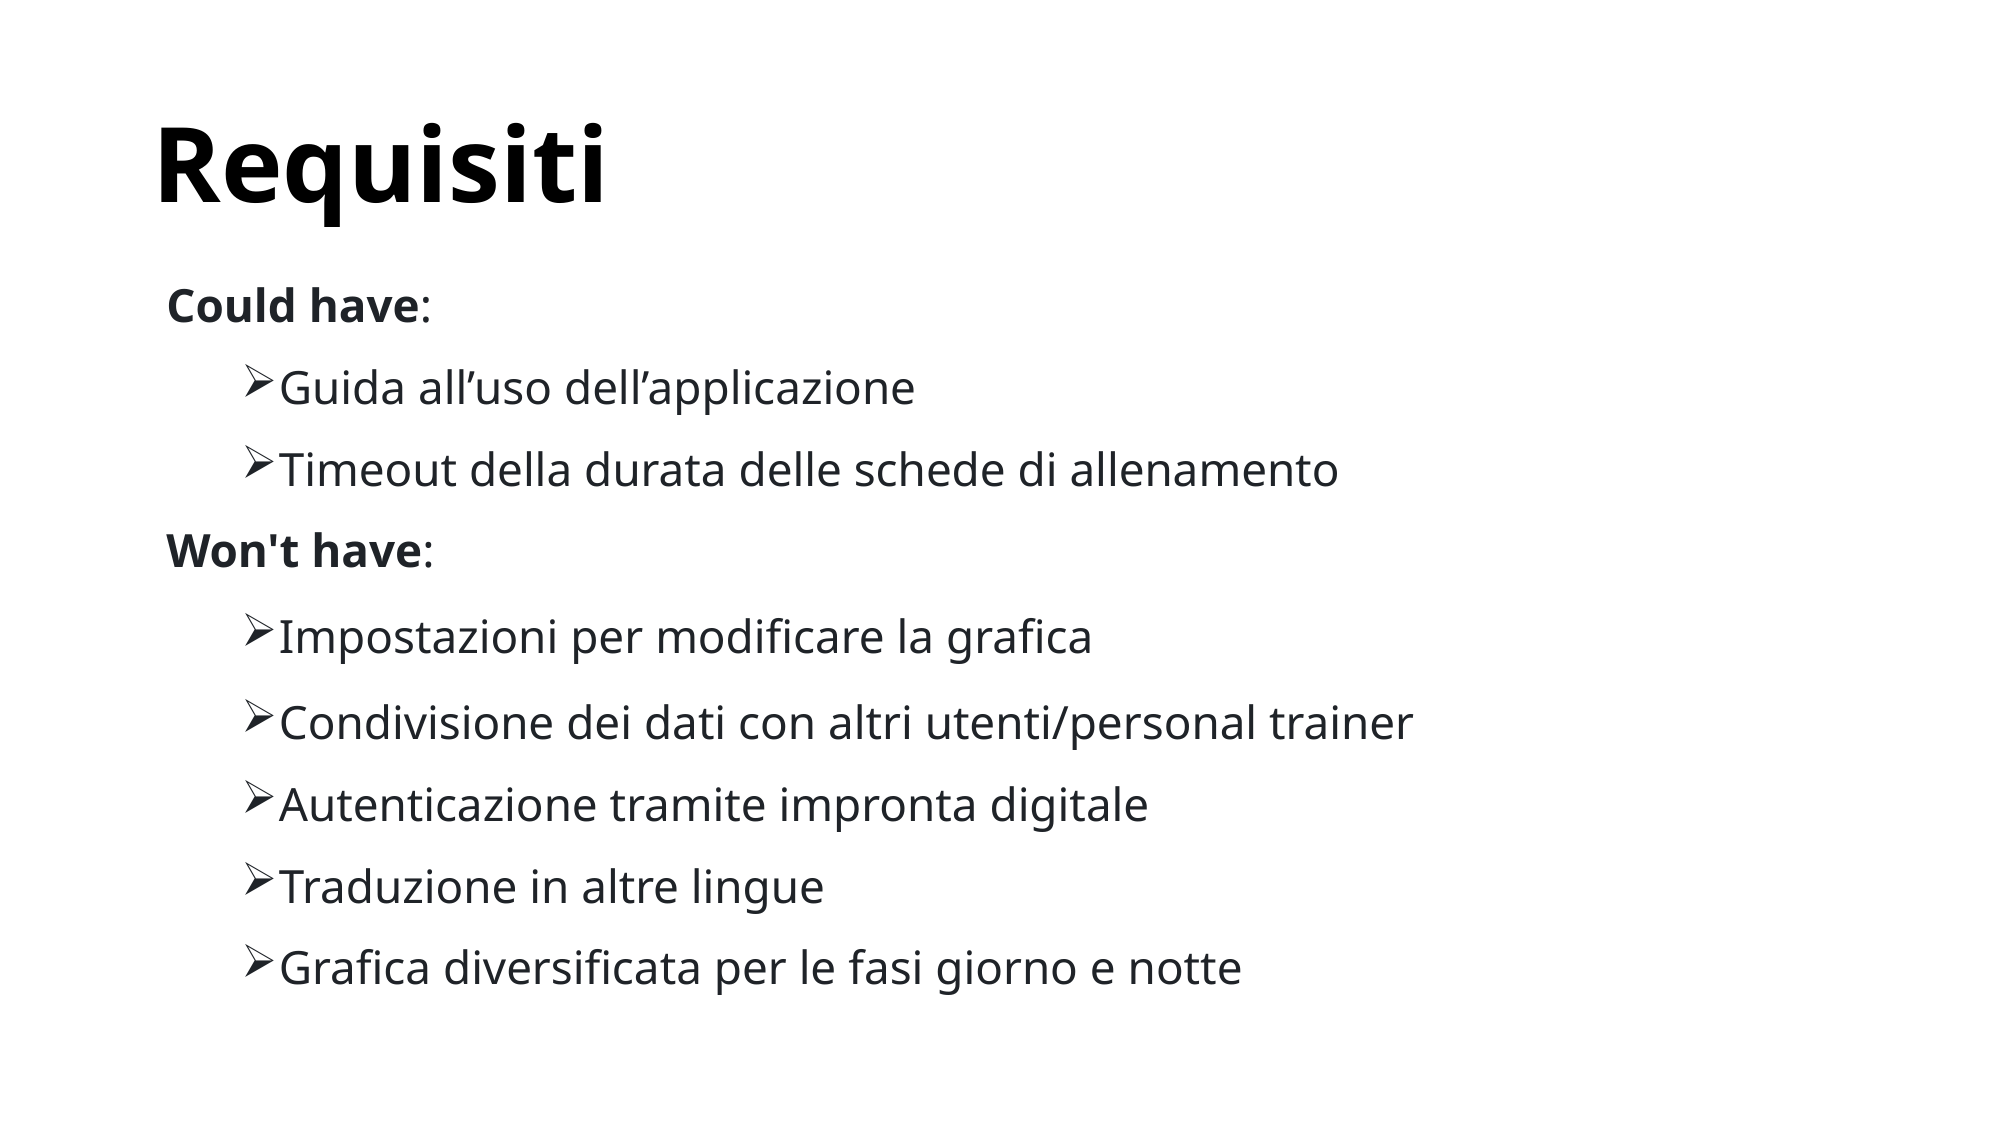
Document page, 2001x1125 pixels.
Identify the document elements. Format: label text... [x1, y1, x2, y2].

list Could have: Guida all’uso dell’applicazione Timeout della durata delle schede di allenamento Won't have: Impostazioni per modificare la grafica Condivisione dei dati con altri utenti/personal trainer Autenticazione tramite impronta digitale Traduzione in altre lingue Grafica diversificata per le fasi giorno e notte [151, 265, 1863, 1049]
title Requisiti [137, 59, 1863, 278]
